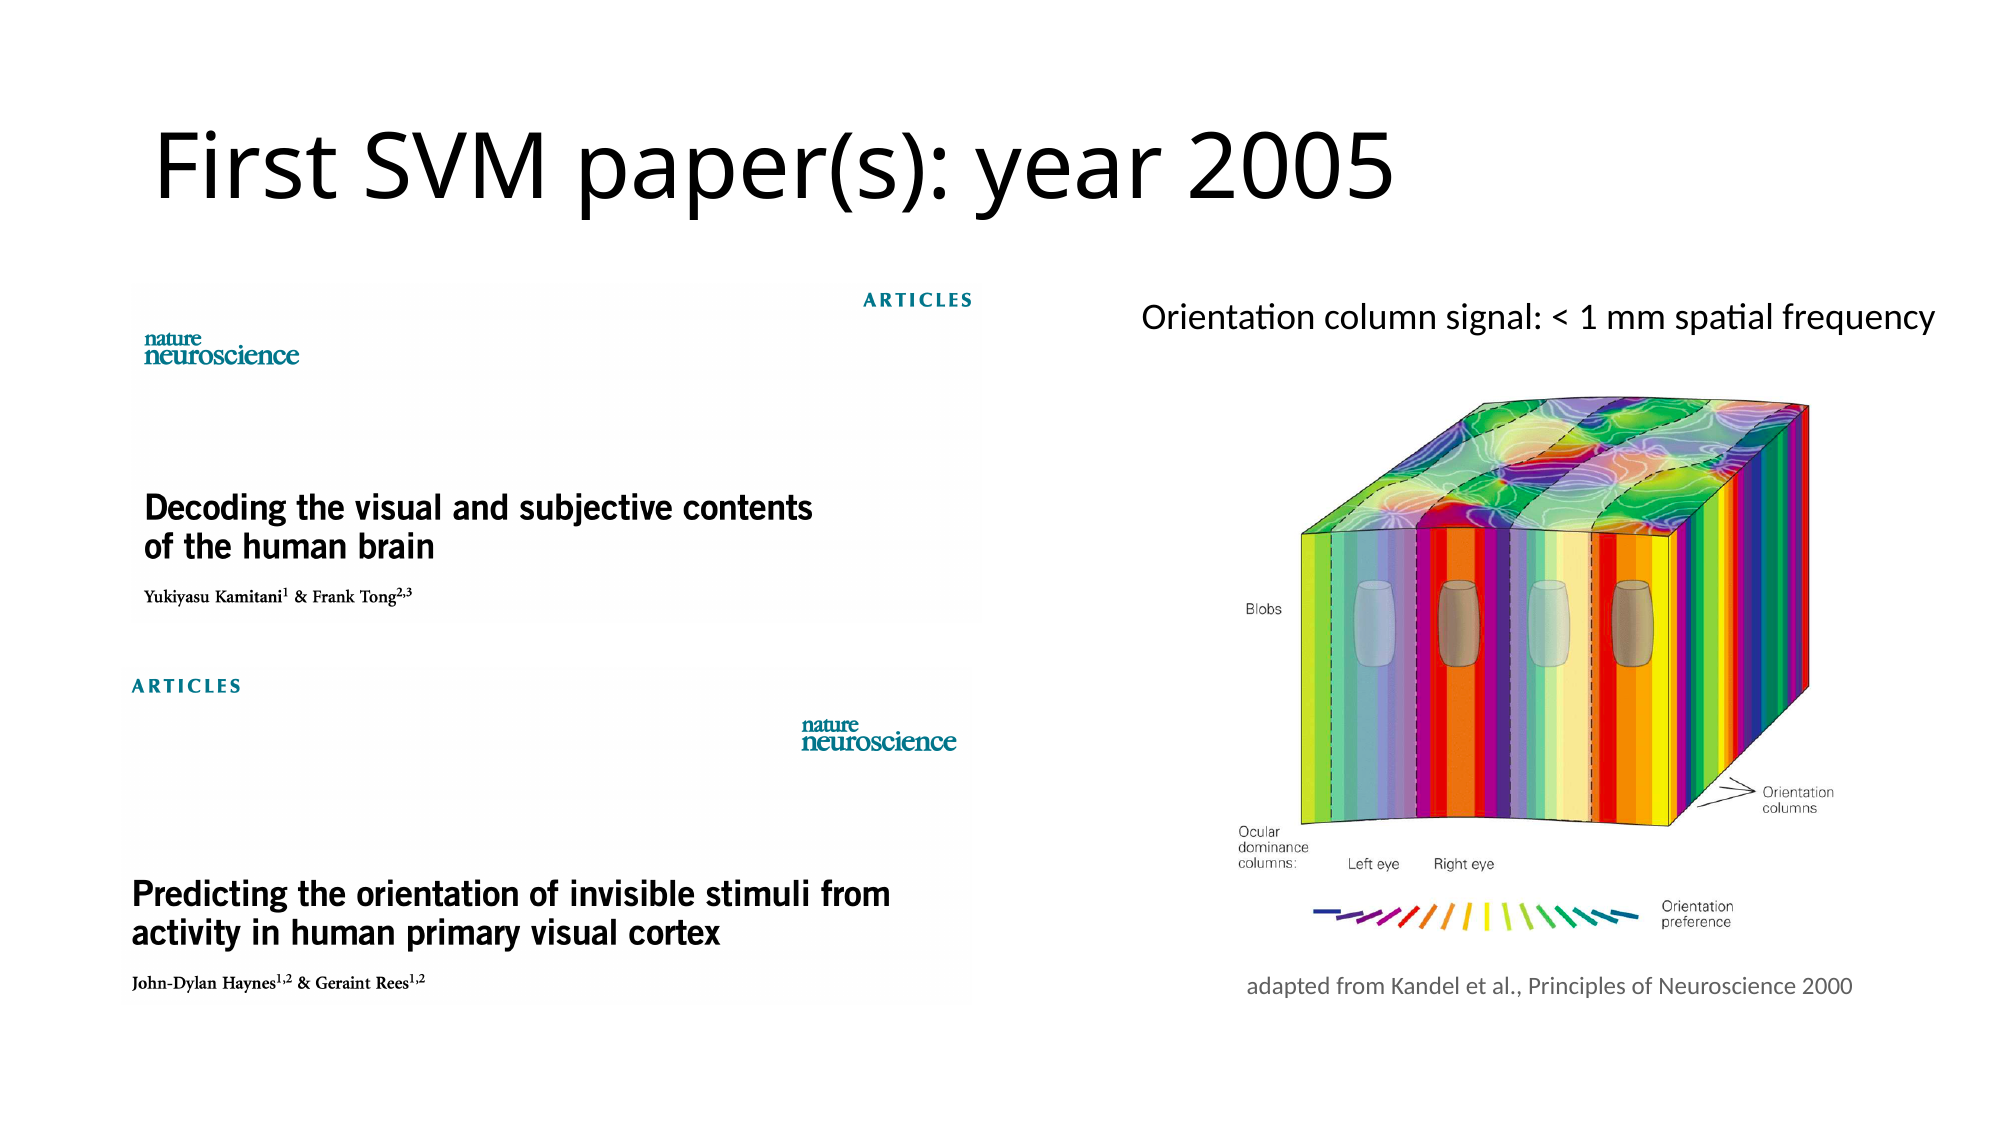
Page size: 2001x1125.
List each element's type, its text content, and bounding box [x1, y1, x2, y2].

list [121, 667, 972, 1005]
title First SVM paper(s): year 2005 [137, 59, 1863, 278]
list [131, 283, 982, 623]
text_box adapted from Kandel et al., Principles of Neuroscience 2000 [1231, 961, 1870, 1037]
picture [1234, 393, 1845, 948]
text_box Orientation column signal: < 1 mm spatial frequency [1126, 284, 1952, 344]
